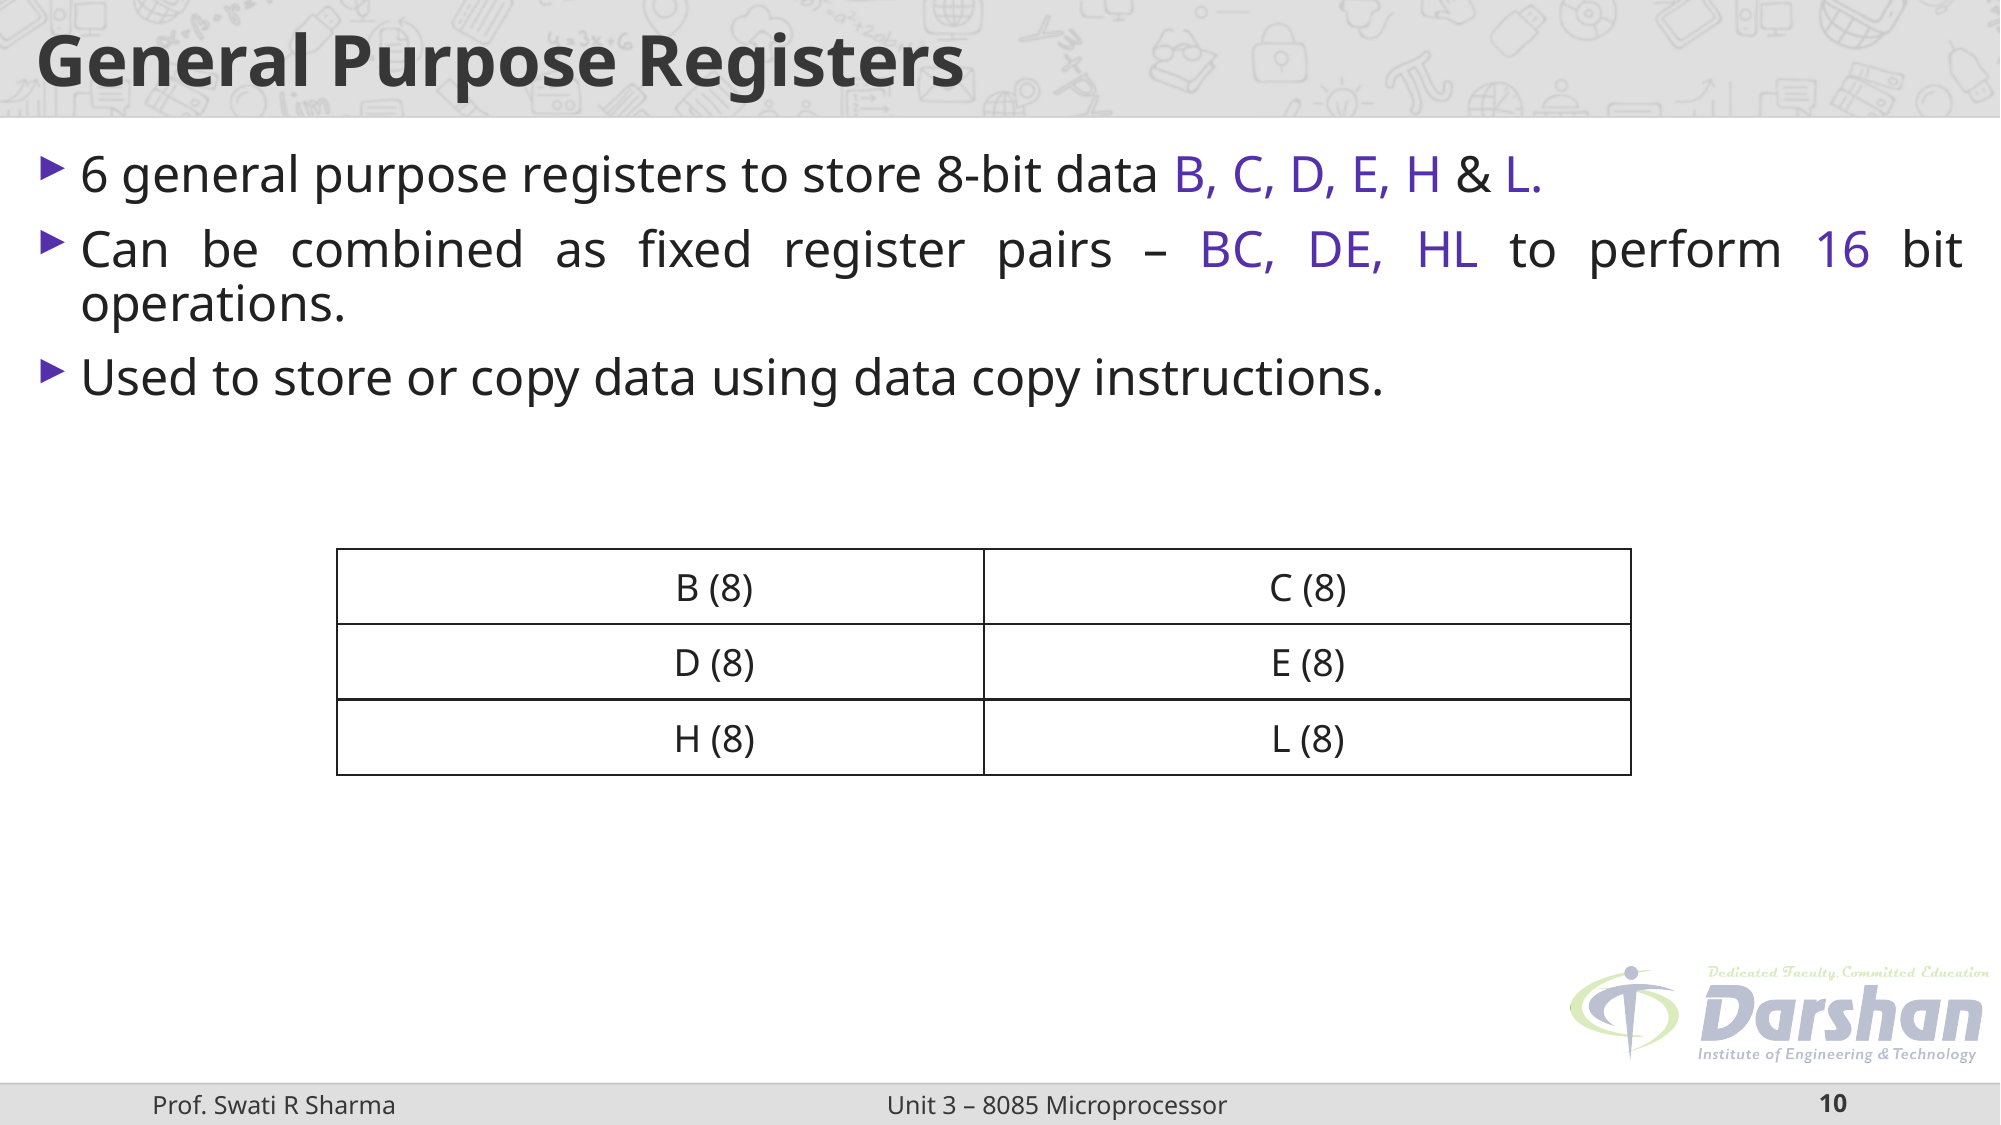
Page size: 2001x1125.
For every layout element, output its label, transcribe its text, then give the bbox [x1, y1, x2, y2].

text_box D (8) [336, 623, 983, 699]
table_cell 15 [1570, 966, 1990, 1063]
text_box H (8) [336, 699, 983, 776]
text_box E (8) [983, 625, 1632, 699]
text_box L (8) [983, 699, 1632, 776]
list 6 general purpose registers to store 8-bit data B, C, D, E, H & L. Can be combined as fixed register pairs – BC, DE, HL to perform 16 bit operations. Used to store or copy data using data copy instructions. [21, 141, 1979, 1059]
text_box B (8) [336, 548, 983, 623]
text_box C (8) [983, 548, 1632, 625]
title General Purpose Registers [0, 0, 2000, 117]
